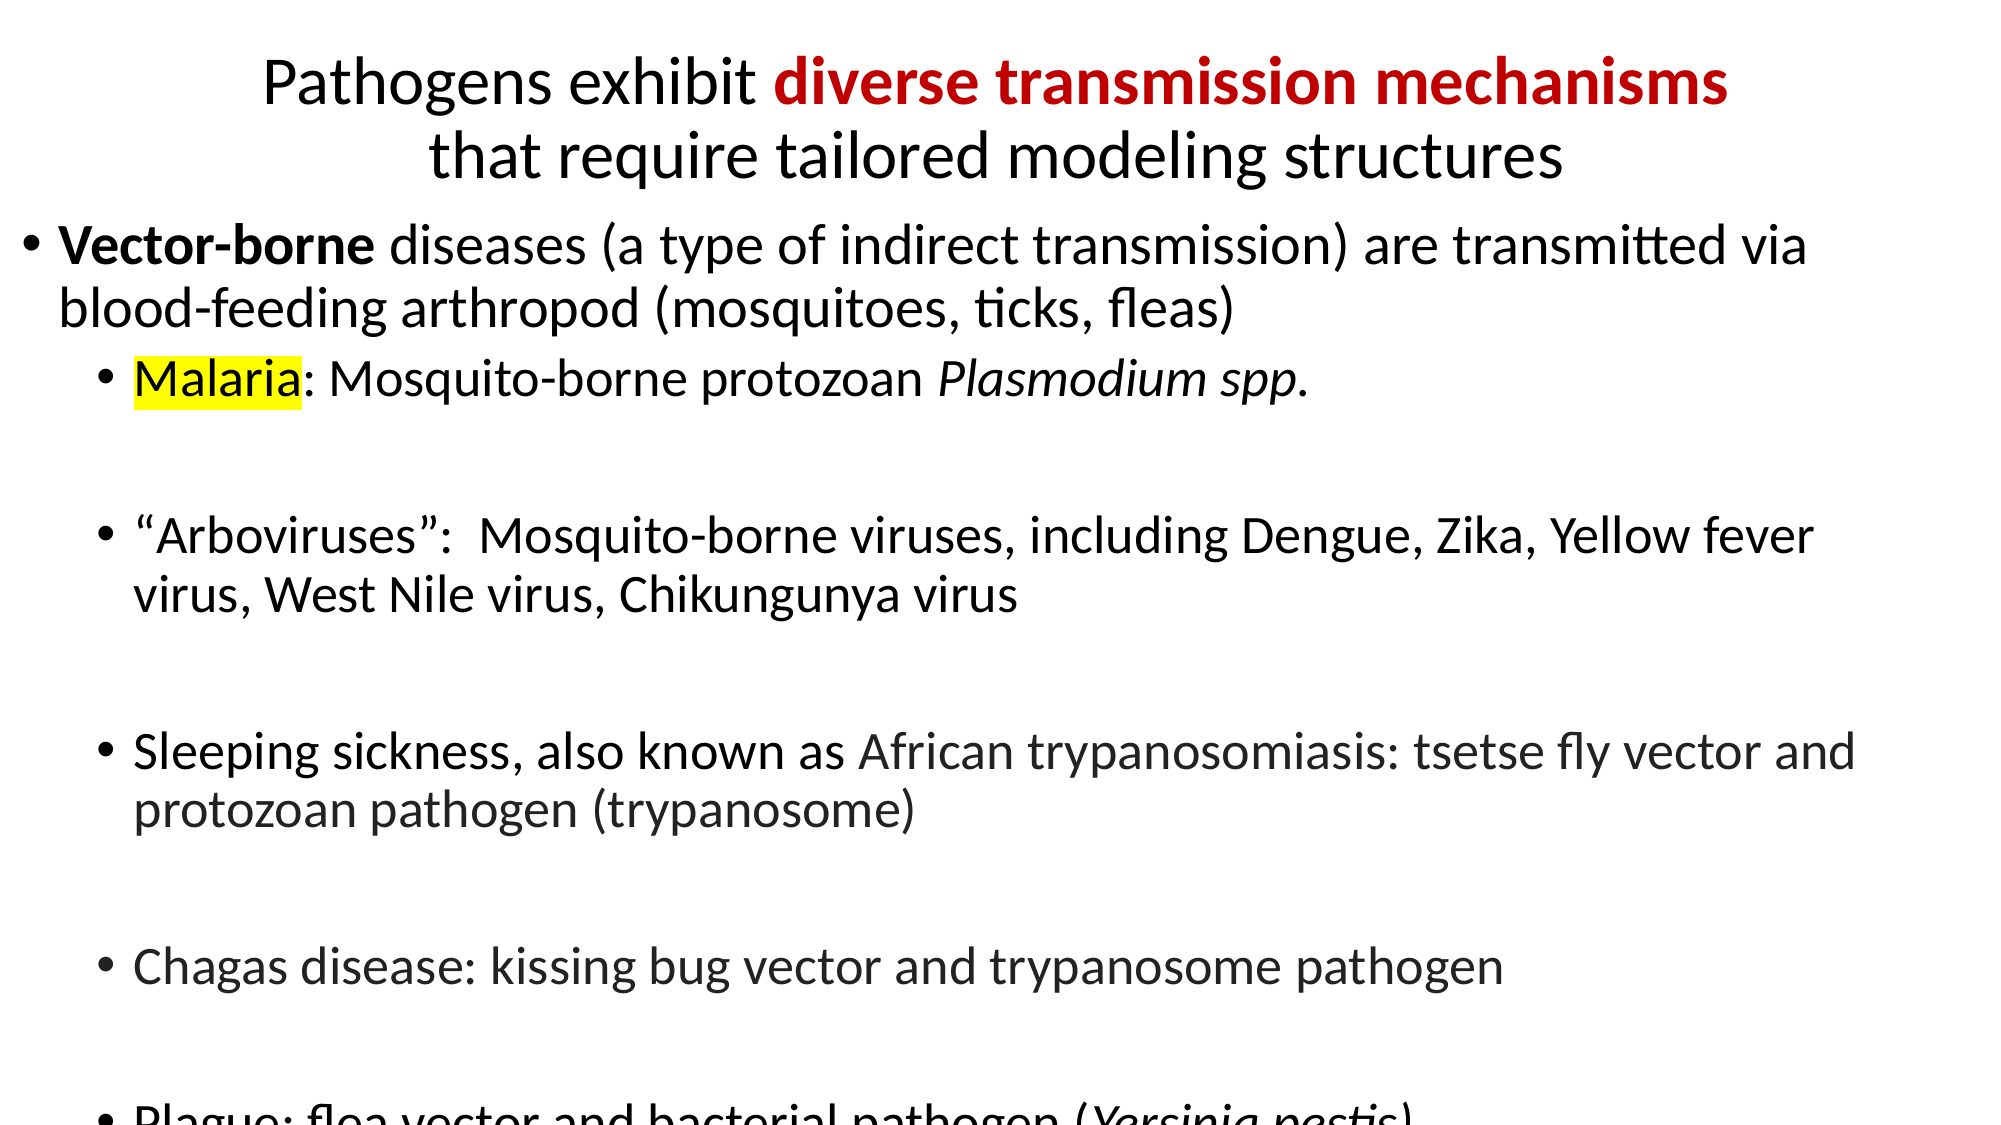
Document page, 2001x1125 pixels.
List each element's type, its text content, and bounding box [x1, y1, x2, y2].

list Vector-borne diseases (a type of indirect transmission) are transmitted via blood-feeding arthropod (mosquitoes, ticks, fleas) Malaria: Mosquito-borne protozoan Plasmodium spp. “Arboviruses”: Mosquito-borne viruses, including Dengue, Zika, Yellow fever virus, West Nile virus, Chikungunya virus Sleeping sickness, also known as African trypanosomiasis: tsetse fly vector and protozoan pathogen (trypanosome) Chagas disease: kissing bug vector and trypanosome pathogen Plague: flea vector and bacterial pathogen (Yersinia pestis) [6, 206, 1911, 1125]
text_box Pathogens exhibit diverse transmission mechanisms that require tailored modeling structures [232, 10, 1761, 229]
